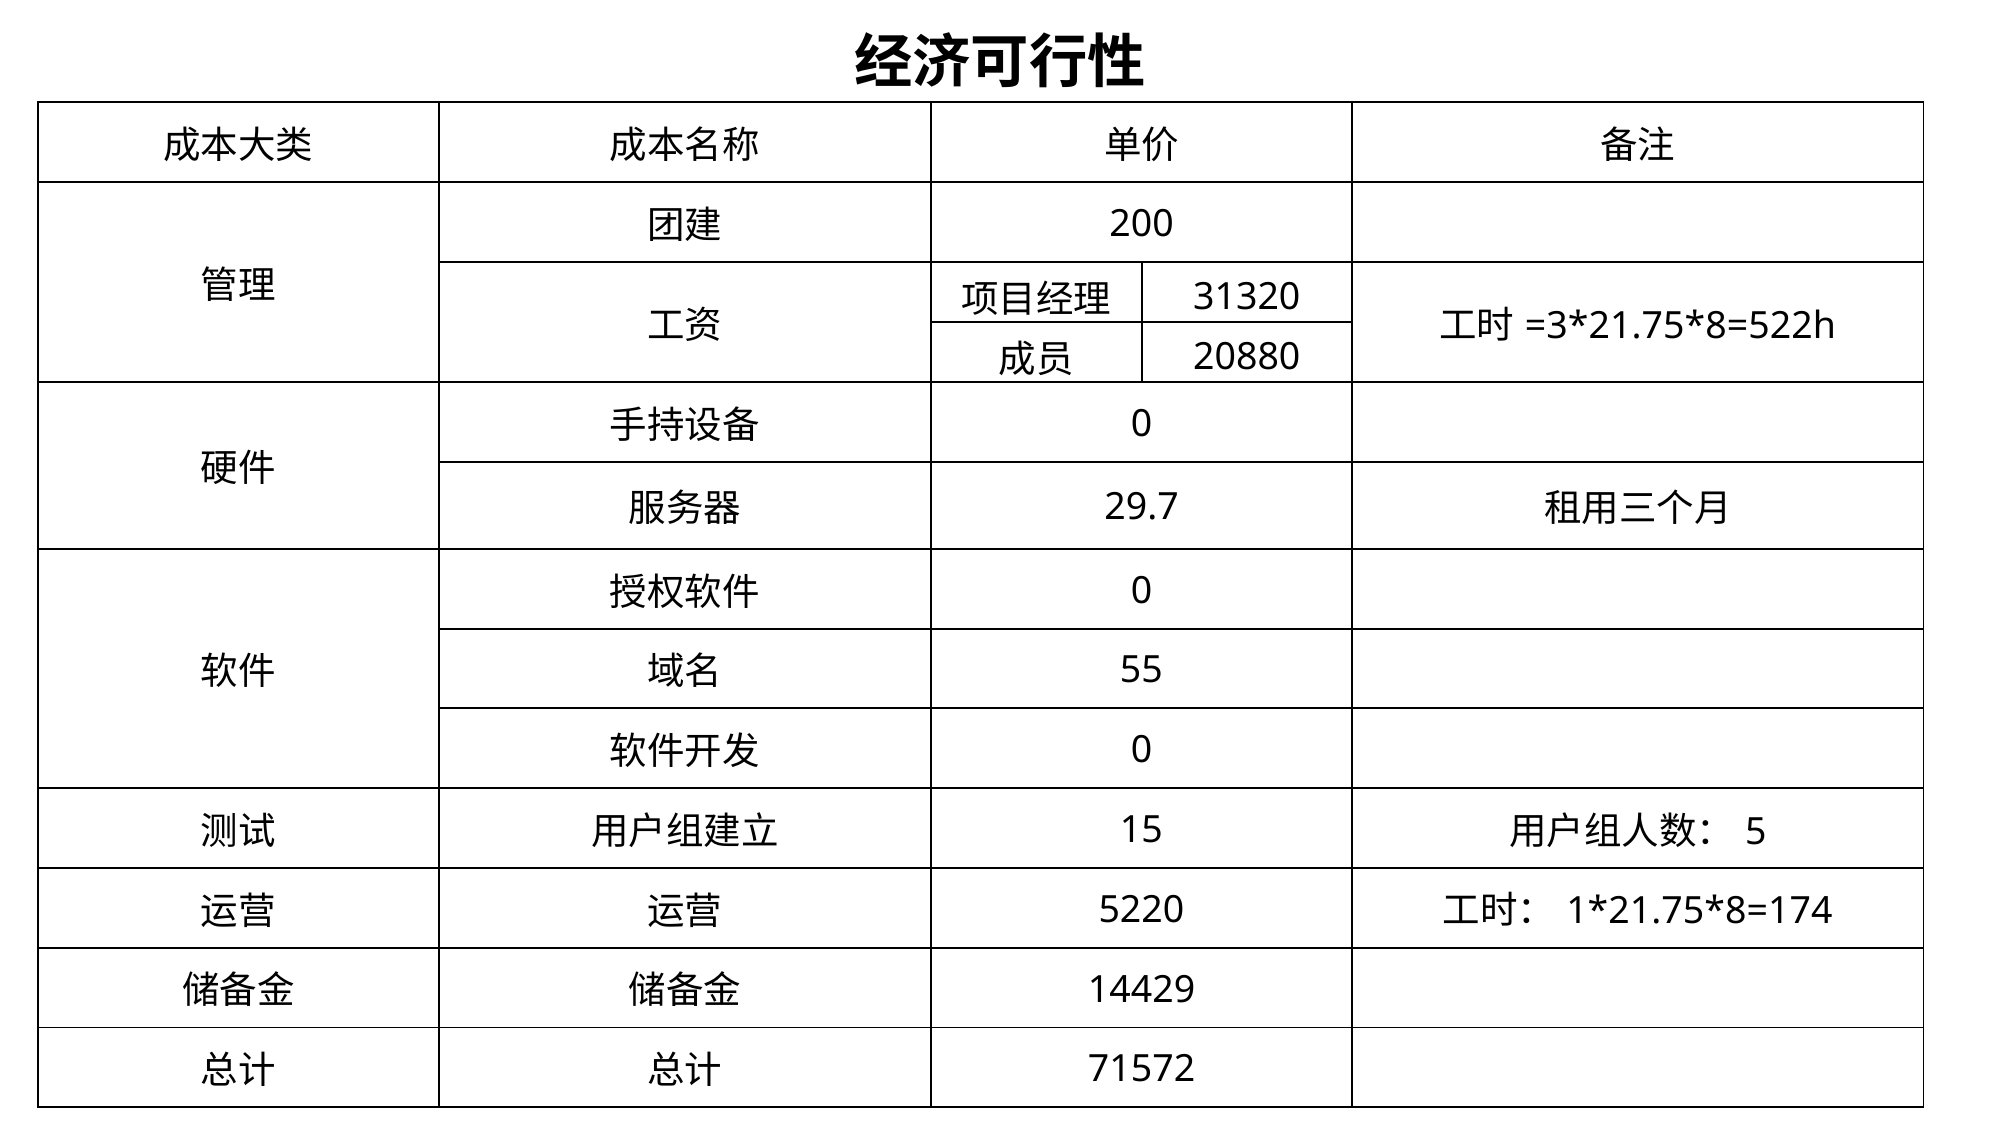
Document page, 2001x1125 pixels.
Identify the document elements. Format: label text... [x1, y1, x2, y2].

table_cell 0 [932, 709, 1351, 787]
table_cell 管理 [39, 183, 438, 381]
table_cell 71572 [932, 1028, 1351, 1106]
table_cell 用户组人数：5 [1353, 789, 1923, 867]
table_cell 工资 [440, 263, 930, 381]
table_cell 手持设备 [440, 383, 930, 461]
table_cell 0 [932, 550, 1351, 628]
table_cell 总计 [39, 1028, 438, 1106]
table_cell 租用三个月 [1353, 463, 1923, 548]
table_cell 14429 [932, 949, 1351, 1027]
table_cell [1353, 949, 1923, 1027]
table_cell [1353, 1028, 1923, 1106]
table_cell 200 [932, 183, 1351, 261]
table_cell [1353, 183, 1923, 261]
table_cell 29.7 [932, 463, 1351, 548]
table_cell 硬件 [39, 383, 438, 548]
table_cell 31320 [1143, 263, 1351, 321]
table_header 备注 [1353, 103, 1923, 181]
table_cell [1353, 550, 1923, 628]
table_cell 服务器 [440, 463, 930, 548]
table_cell 工时：1*21.75*8=174 [1353, 869, 1923, 947]
table_cell 软件开发 [440, 709, 930, 787]
table_cell 工时=3*21.75*8=522h [1353, 263, 1923, 381]
table_cell 测试 [39, 789, 438, 867]
table_cell 域名 [440, 630, 930, 707]
table_cell 总计 [440, 1028, 930, 1106]
table_cell 储备金 [440, 949, 930, 1027]
table_cell 运营 [39, 869, 438, 947]
table_header 成本名称 [440, 103, 930, 181]
table_cell 15 [932, 789, 1351, 867]
table_cell 项目经理 [932, 263, 1141, 321]
table_header 成本大类 [39, 103, 438, 181]
table_cell 储备金 [39, 949, 438, 1027]
table_cell 20880 [1143, 323, 1351, 381]
table_cell 0 [932, 383, 1351, 461]
table_header 单价 [932, 103, 1351, 181]
table_cell 授权软件 [440, 550, 930, 628]
table_cell 团建 [440, 183, 930, 261]
table_cell [1353, 383, 1923, 461]
table_cell 软件 [39, 550, 438, 787]
table_cell 55 [932, 630, 1351, 707]
text_box 经济可行性 [0, 16, 2000, 102]
table_cell [1353, 630, 1923, 707]
table_cell 成员 [932, 323, 1141, 381]
table_cell 用户组建立 [440, 789, 930, 867]
table_cell 5220 [932, 869, 1351, 947]
table_cell [1353, 709, 1923, 787]
table_cell 运营 [440, 869, 930, 947]
